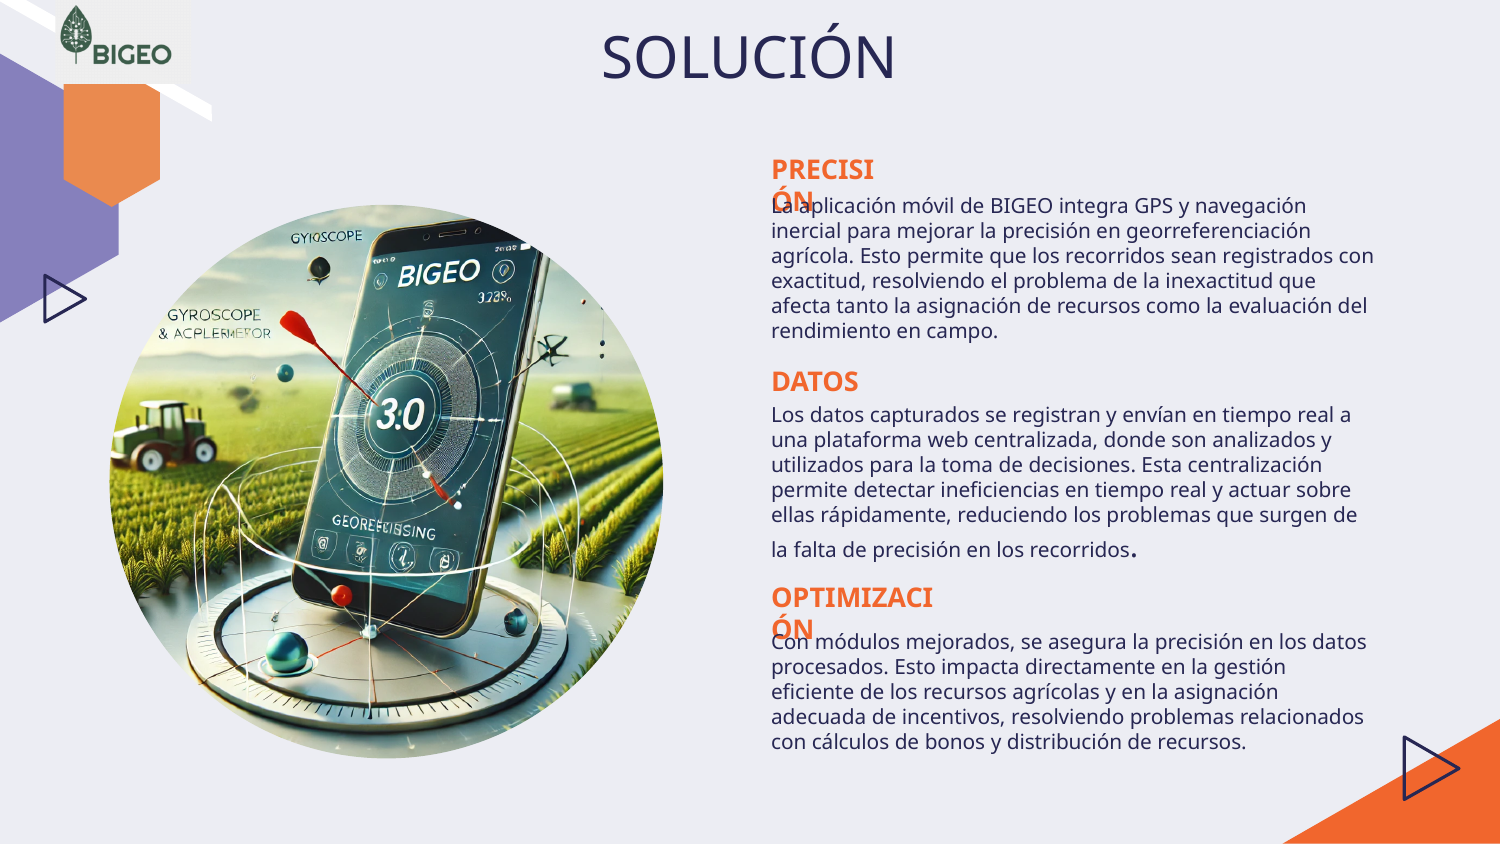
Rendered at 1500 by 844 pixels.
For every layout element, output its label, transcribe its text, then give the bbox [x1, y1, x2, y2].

picture [109, 204, 664, 759]
subtitle La aplicación móvil de BIGEO integra GPS y navegación inercial para mejorar la precisión en georreferenciación agrícola. Esto permite que los recorridos sean registrados con exactitud, resolviendo el problema de la inexactitud que afecta tanto la asignación de recursos como la evaluación del rendimiento en campo. [756, 178, 1390, 351]
title SOLUCIÓN [191, 5, 1309, 100]
subtitle OPTIMIZACIÓN [756, 565, 951, 613]
subtitle PRECISIÓN [756, 137, 908, 178]
picture [55, 0, 192, 85]
subtitle Con módulos mejorados, se asegura la precisión en los datos procesados. Esto impacta directamente en la gestión eficiente de los recursos agrícolas y en la asignación adecuada de incentivos, resolviendo problemas relacionados con cálculos de bonos y distribución de recursos. [756, 613, 1390, 769]
subtitle Los datos capturados se registran y envían en tiempo real a una plataforma web centralizada, donde son analizados y utilizados para la toma de decisiones. Esta centralización permite detectar ineficiencias en tiempo real y actuar sobre ellas rápidamente, reduciendo los problemas que surgen de la falta de precisión en los recorridos. [756, 386, 1390, 560]
subtitle DATOS [756, 351, 883, 386]
